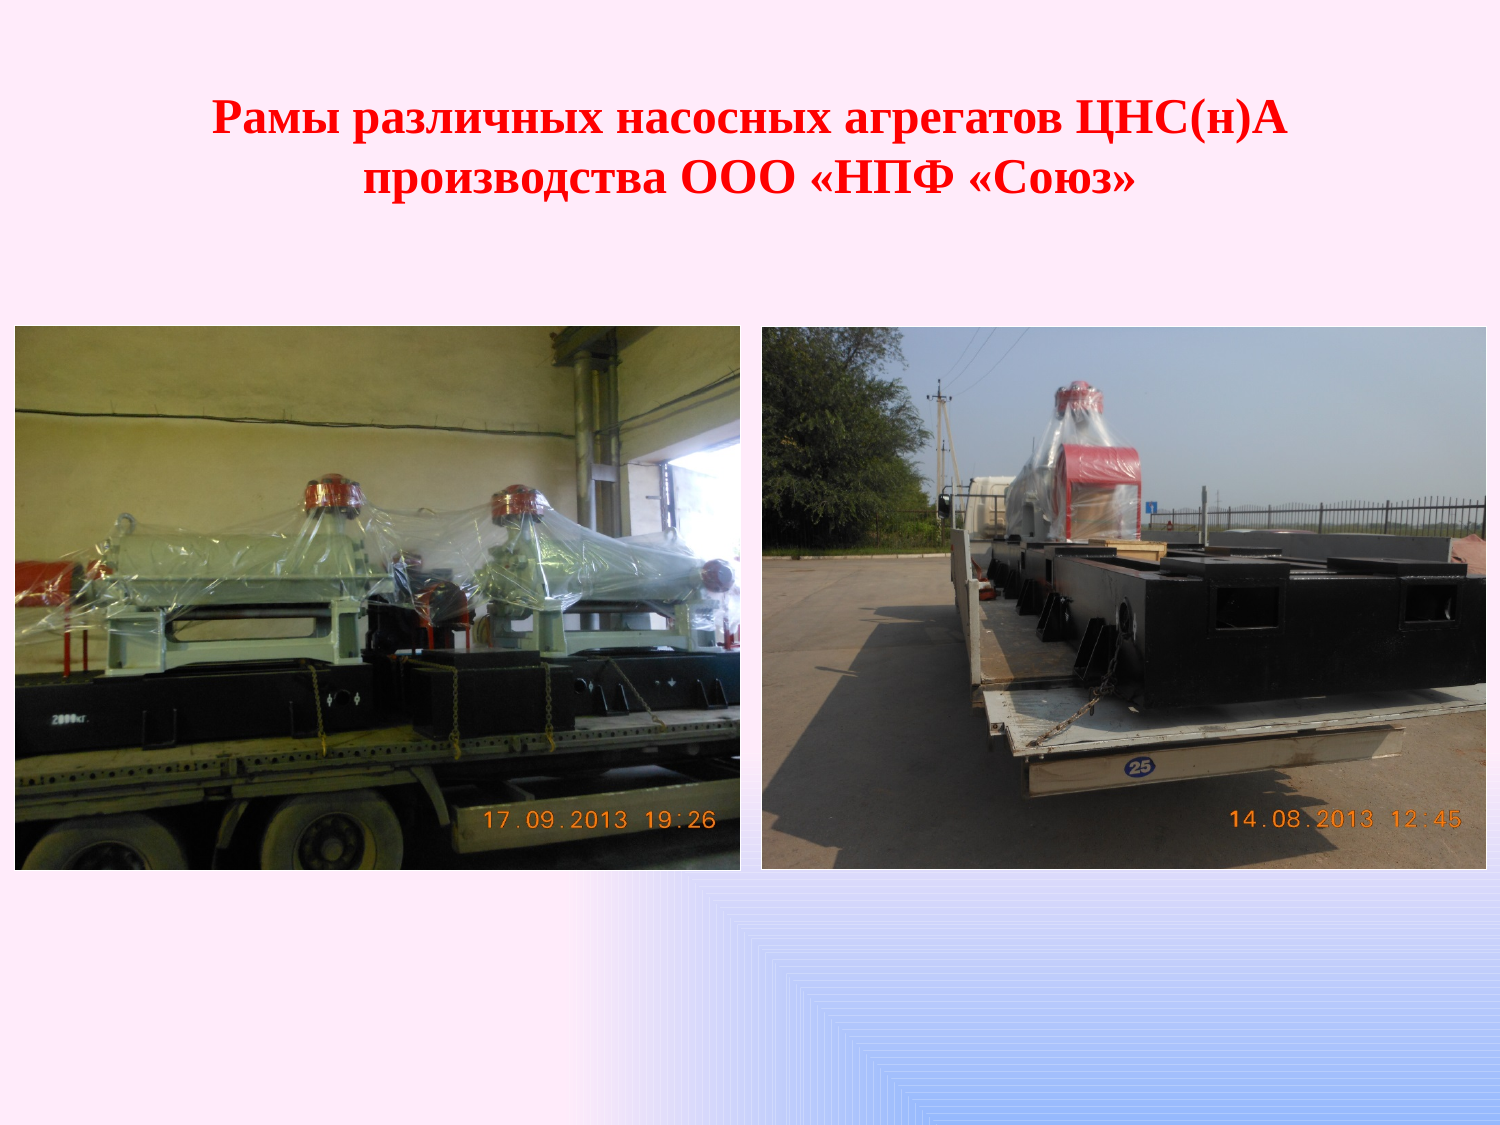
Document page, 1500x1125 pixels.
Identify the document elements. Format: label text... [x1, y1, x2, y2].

picture [14, 325, 741, 871]
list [761, 326, 1487, 870]
title Рамы различных насосных агрегатов ЦНС(н)А производства ООО «НПФ «Союз» [75, 54, 1425, 232]
